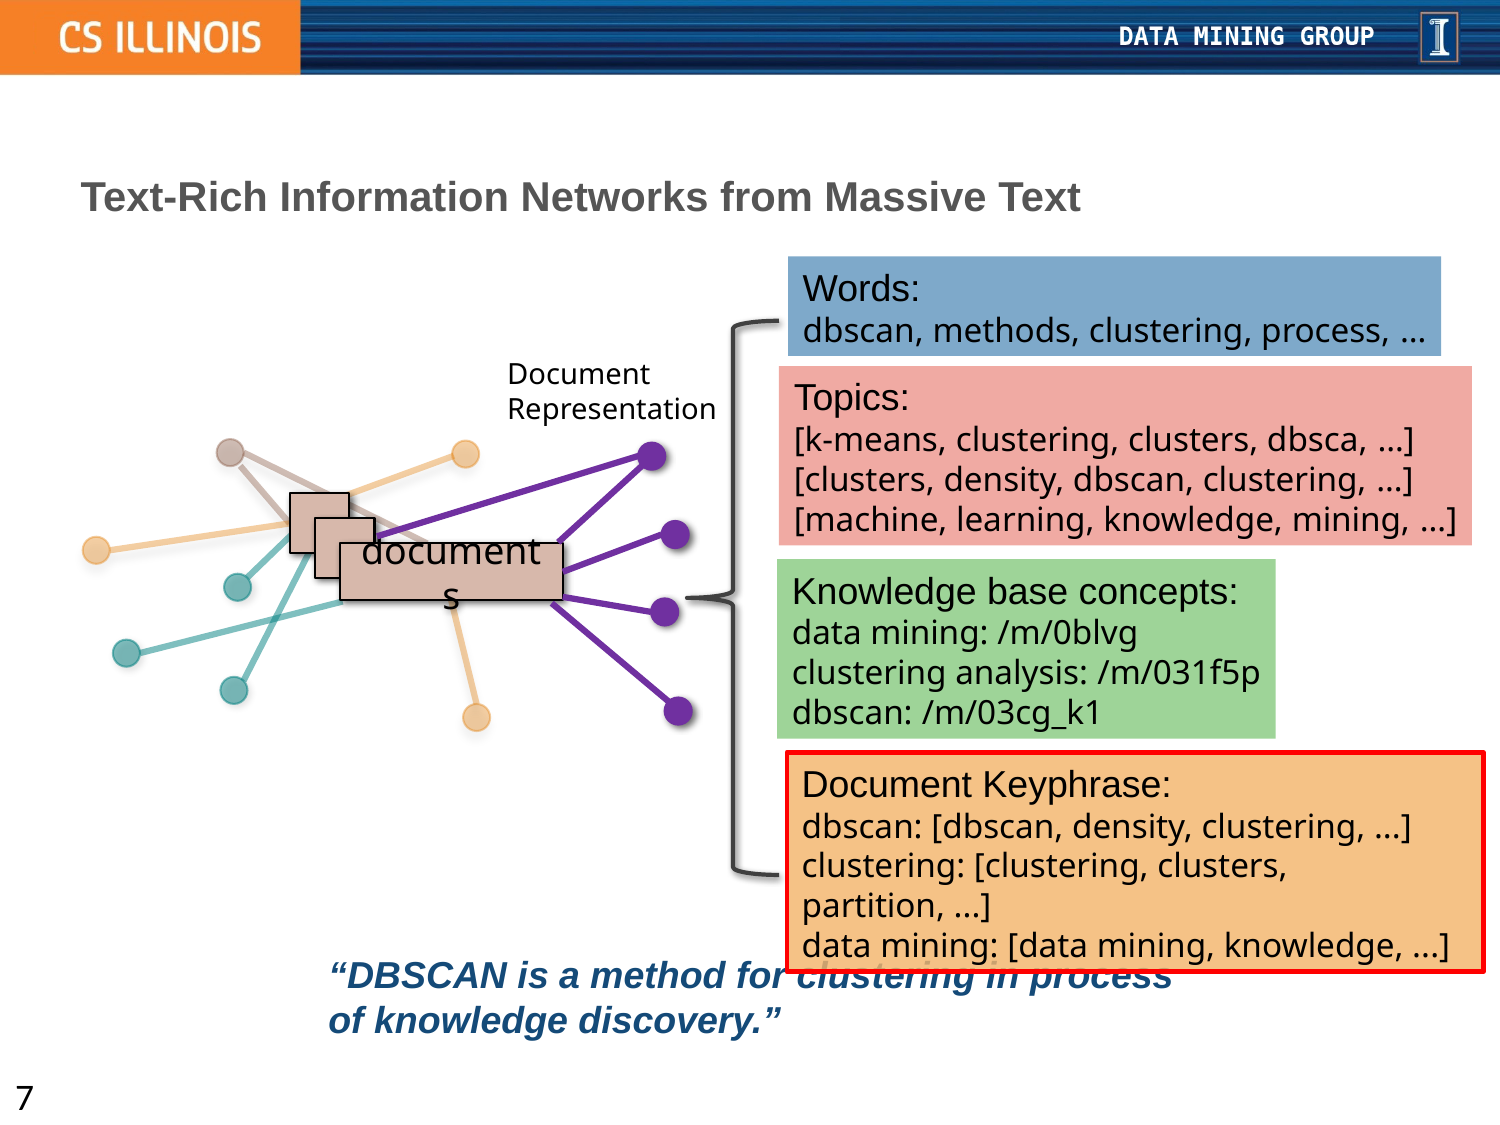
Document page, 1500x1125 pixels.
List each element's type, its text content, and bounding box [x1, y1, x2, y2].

picture [0, 0, 1500, 1125]
text_box “DBSCAN is a method for clustering in process of knowledge discovery.” [313, 943, 1214, 1049]
text_box Document Representation [492, 347, 732, 433]
text_box Knowledge base concepts: data mining: /m/0blvg clustering analysis: /m/031f5p dbscan: /m/03cg_k1 [786, 559, 1276, 739]
text_box Topics: [k-means, clustering, clusters, dbsca, …] [clusters, density, dbscan, clustering, …] [machine, learning, knowledge, mining, …] [786, 366, 1472, 546]
text_box [661, 519, 690, 550]
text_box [376, 453, 646, 537]
text_box Text-Rich Information Networks from Massive Text [65, 162, 1097, 228]
text_box Document Keyphrase: dbscan: [dbscan, density, clustering, ...] clustering: [clustering, clusters, partition, ...] data mining: [data mining, knowledge, ...] [786, 752, 1484, 972]
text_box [82, 438, 491, 732]
text_box [684, 318, 780, 878]
slide_number 7 [0, 1065, 162, 1125]
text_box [551, 602, 669, 702]
text_box Words: dbscan, methods, clustering, process, … [788, 256, 1442, 356]
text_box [562, 533, 663, 573]
text_box [663, 696, 693, 726]
text_box [638, 441, 667, 471]
text_box documents [499, 545, 564, 601]
text_box [660, 597, 680, 620]
